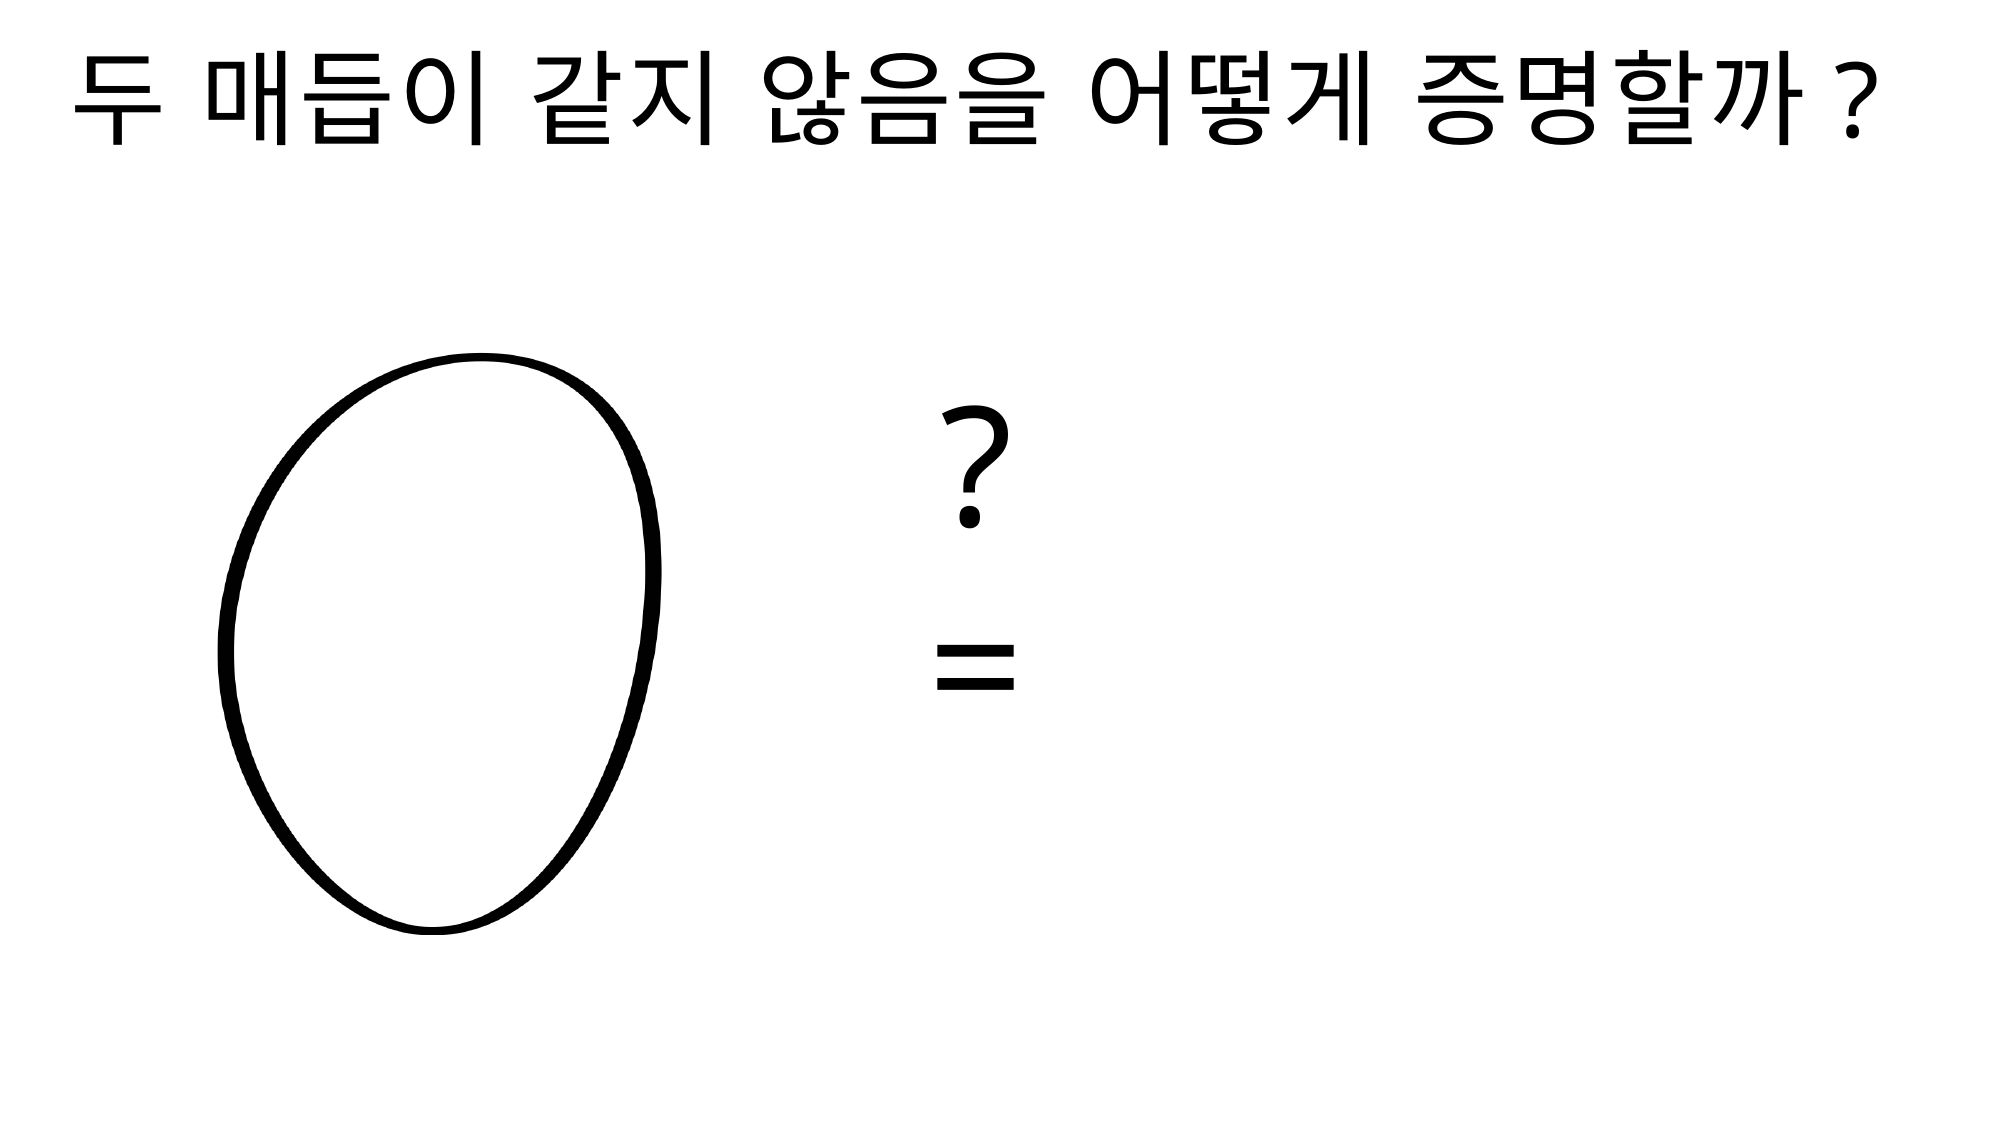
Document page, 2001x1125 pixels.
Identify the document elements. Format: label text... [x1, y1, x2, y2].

title 두 매듭이 같지 않음을 어떻게 증명할까? [52, 15, 2000, 187]
text_box ? = [885, 352, 1069, 768]
picture [217, 352, 810, 935]
